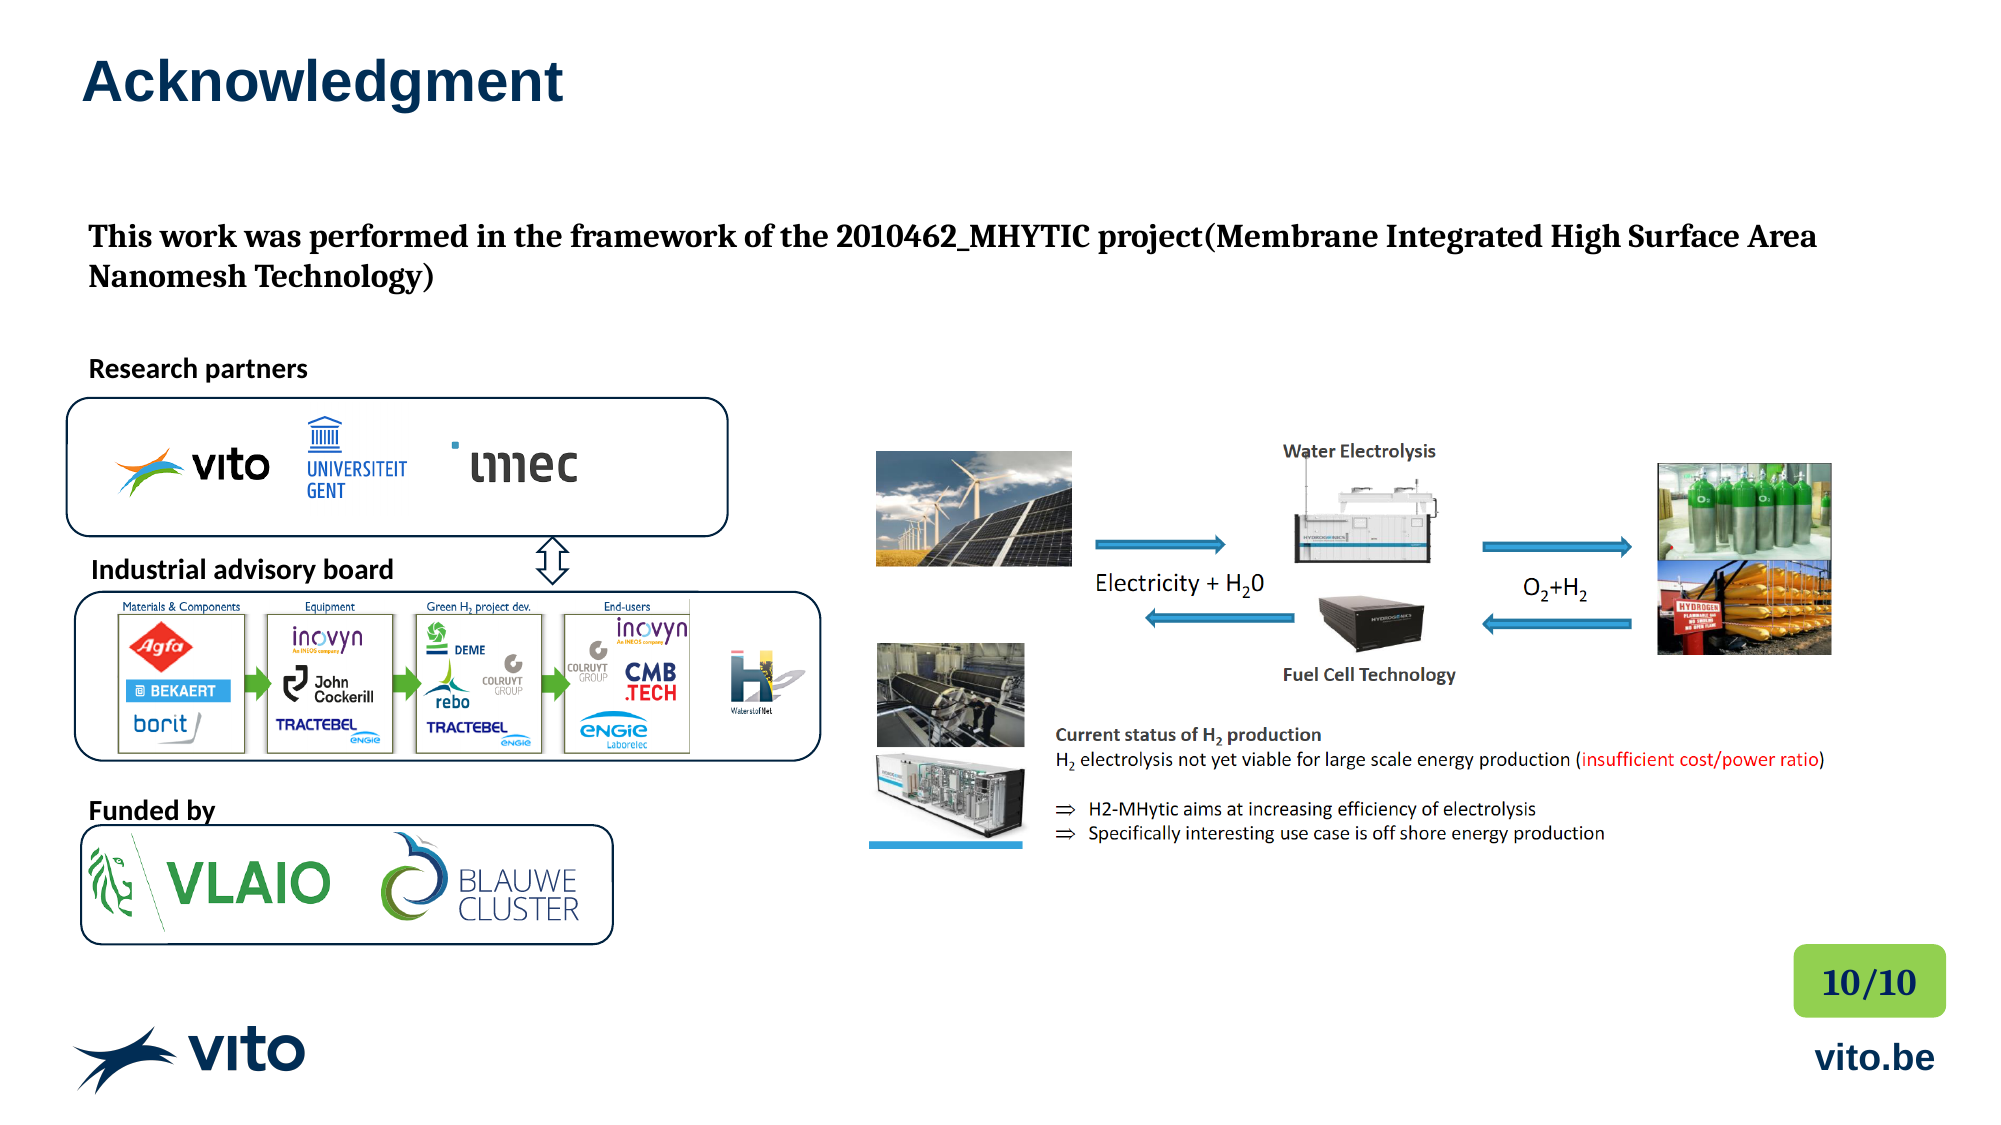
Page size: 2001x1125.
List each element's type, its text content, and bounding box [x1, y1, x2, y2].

title Acknowledgment [66, 0, 1914, 122]
picture [359, 821, 593, 945]
picture [72, 1026, 305, 1095]
picture [869, 437, 1841, 849]
picture [88, 833, 330, 932]
text_box Funded by [73, 784, 231, 835]
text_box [66, 342, 821, 761]
text_box This work was performed in the framework of the 2010462_MHYTIC project(Membrane Integrated High Surface Area Nanomesh Technology) [73, 206, 1896, 302]
text_box [80, 824, 614, 946]
text_box 10/10 [1792, 943, 1948, 1019]
